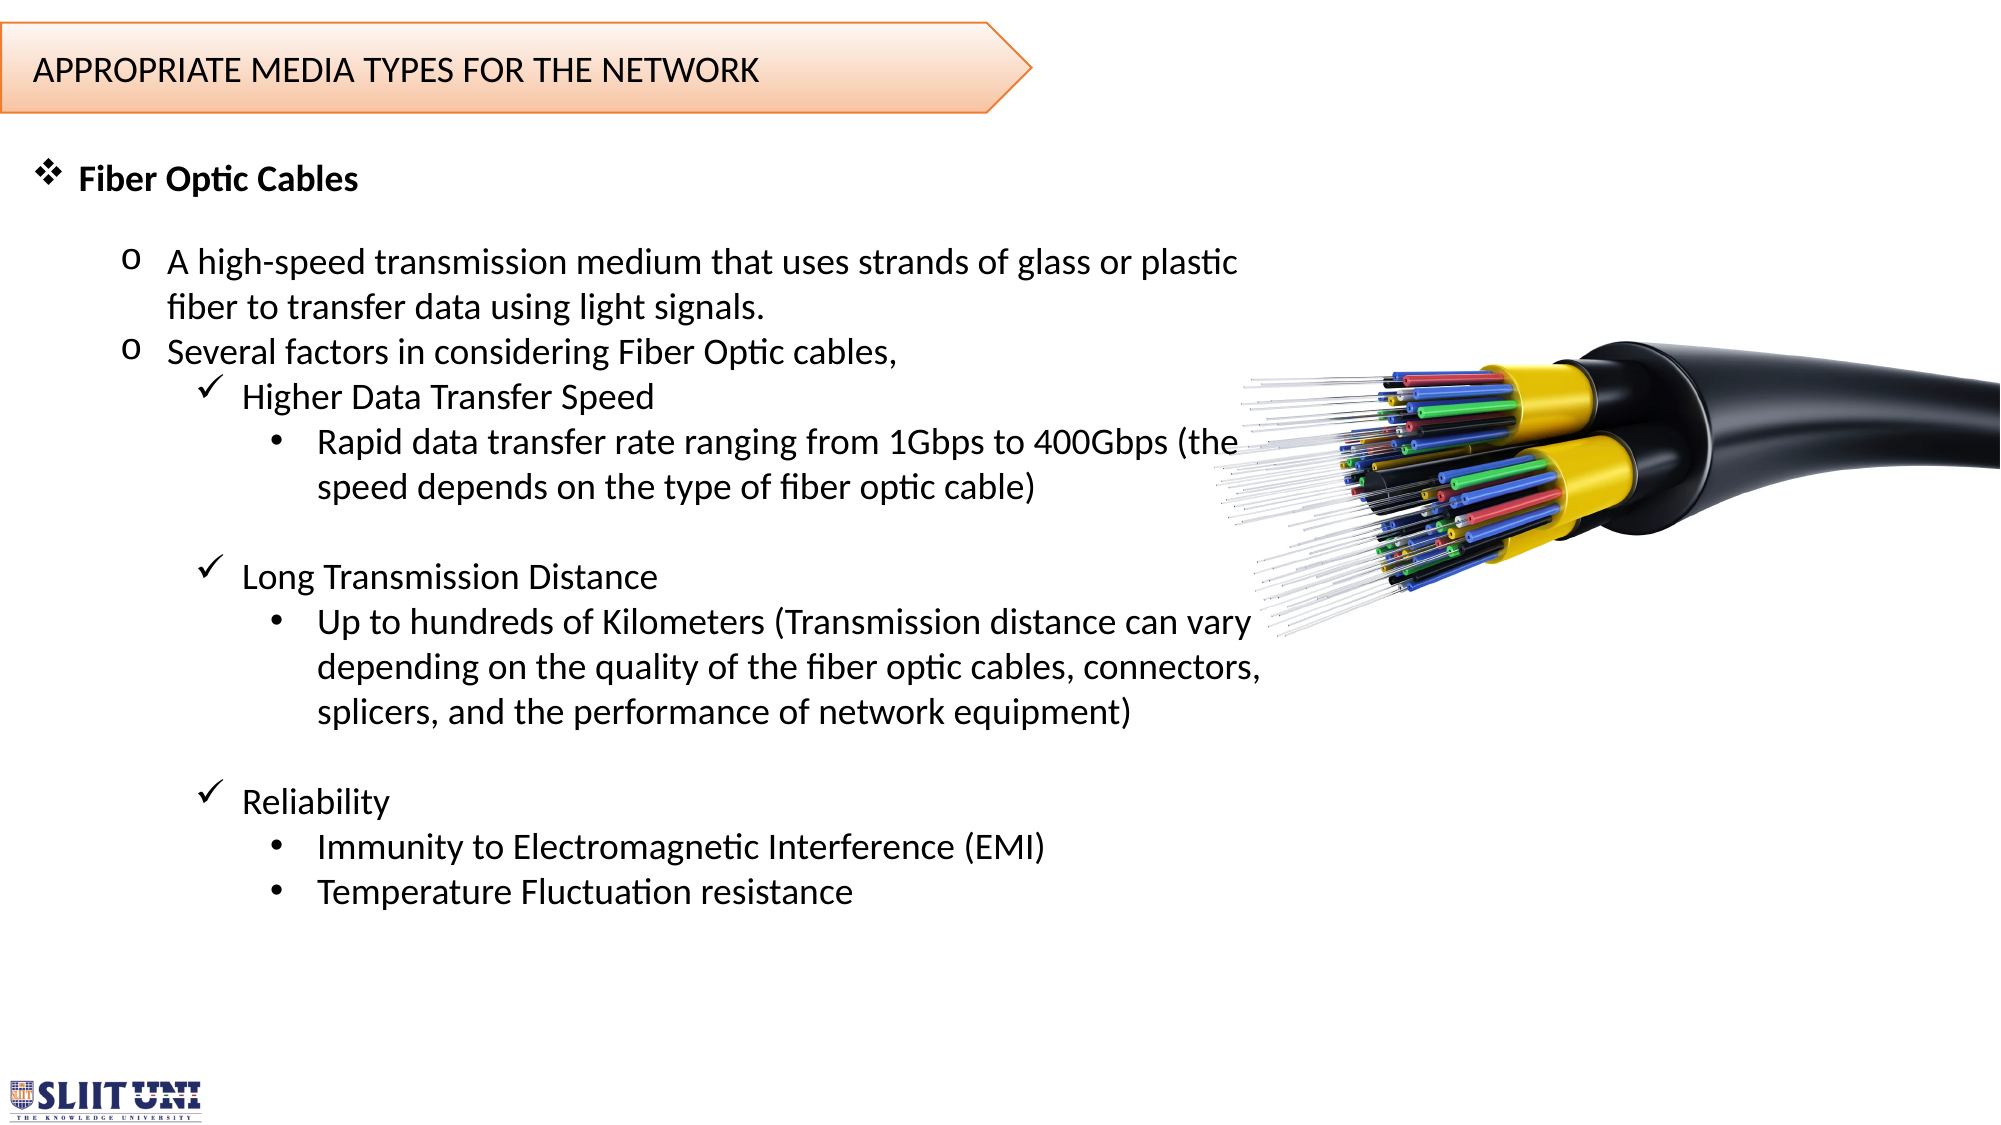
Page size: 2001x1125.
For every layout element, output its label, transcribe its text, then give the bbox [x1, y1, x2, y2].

picture [1179, 264, 2000, 675]
picture [0, 1078, 210, 1125]
text_box Fiber Optic Cables [17, 146, 374, 207]
text_box APPROPRIATE MEDIA TYPES FOR THE NETWORK [0, 21, 1034, 114]
text_box A high-speed transmission medium that uses strands of glass or plastic fiber to transfer data using light signals. Several factors in considering Fiber Optic cables, Higher Data Transfer Speed Rapid data transfer rate ranging from 1Gbps to 400Gbps (the speed depends on the type of fiber optic cable) Long Transmission Distance Up to hundreds of Kilometers (Transmission distance can vary depending on the quality of the fiber optic cables, connectors, splicers, and the performance of network equipment) Reliability Immunity to Electromagnetic Interference (EMI) Temperature Fluctuation resistance [105, 229, 1301, 920]
